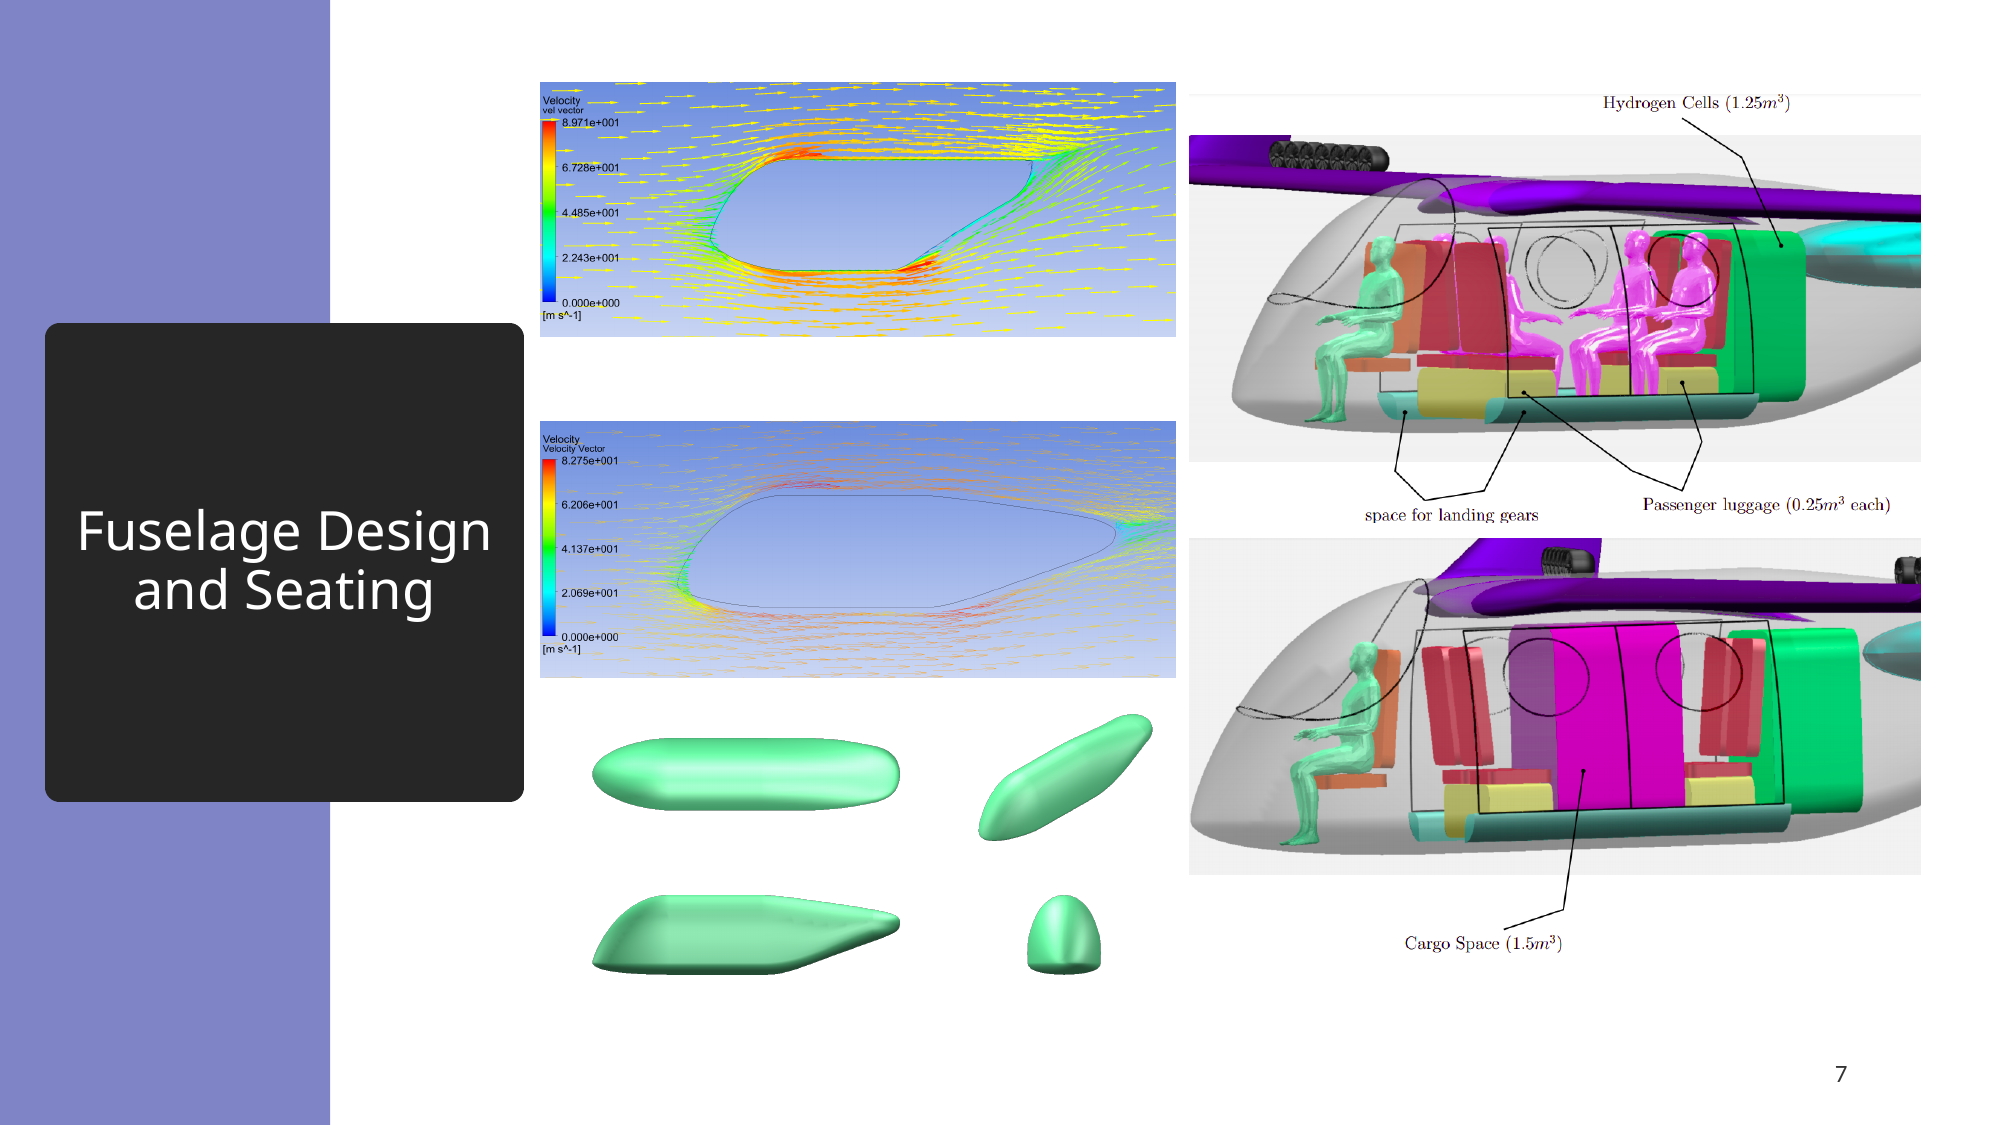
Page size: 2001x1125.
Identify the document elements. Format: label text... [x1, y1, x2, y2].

picture [587, 538, 1921, 1016]
picture [540, 82, 1176, 338]
picture [540, 421, 1176, 678]
title Fuselage Design and Seating [59, 337, 510, 788]
slide_number 7 [1412, 1042, 1863, 1103]
text_box [0, 0, 331, 1125]
picture [1189, 94, 1921, 523]
